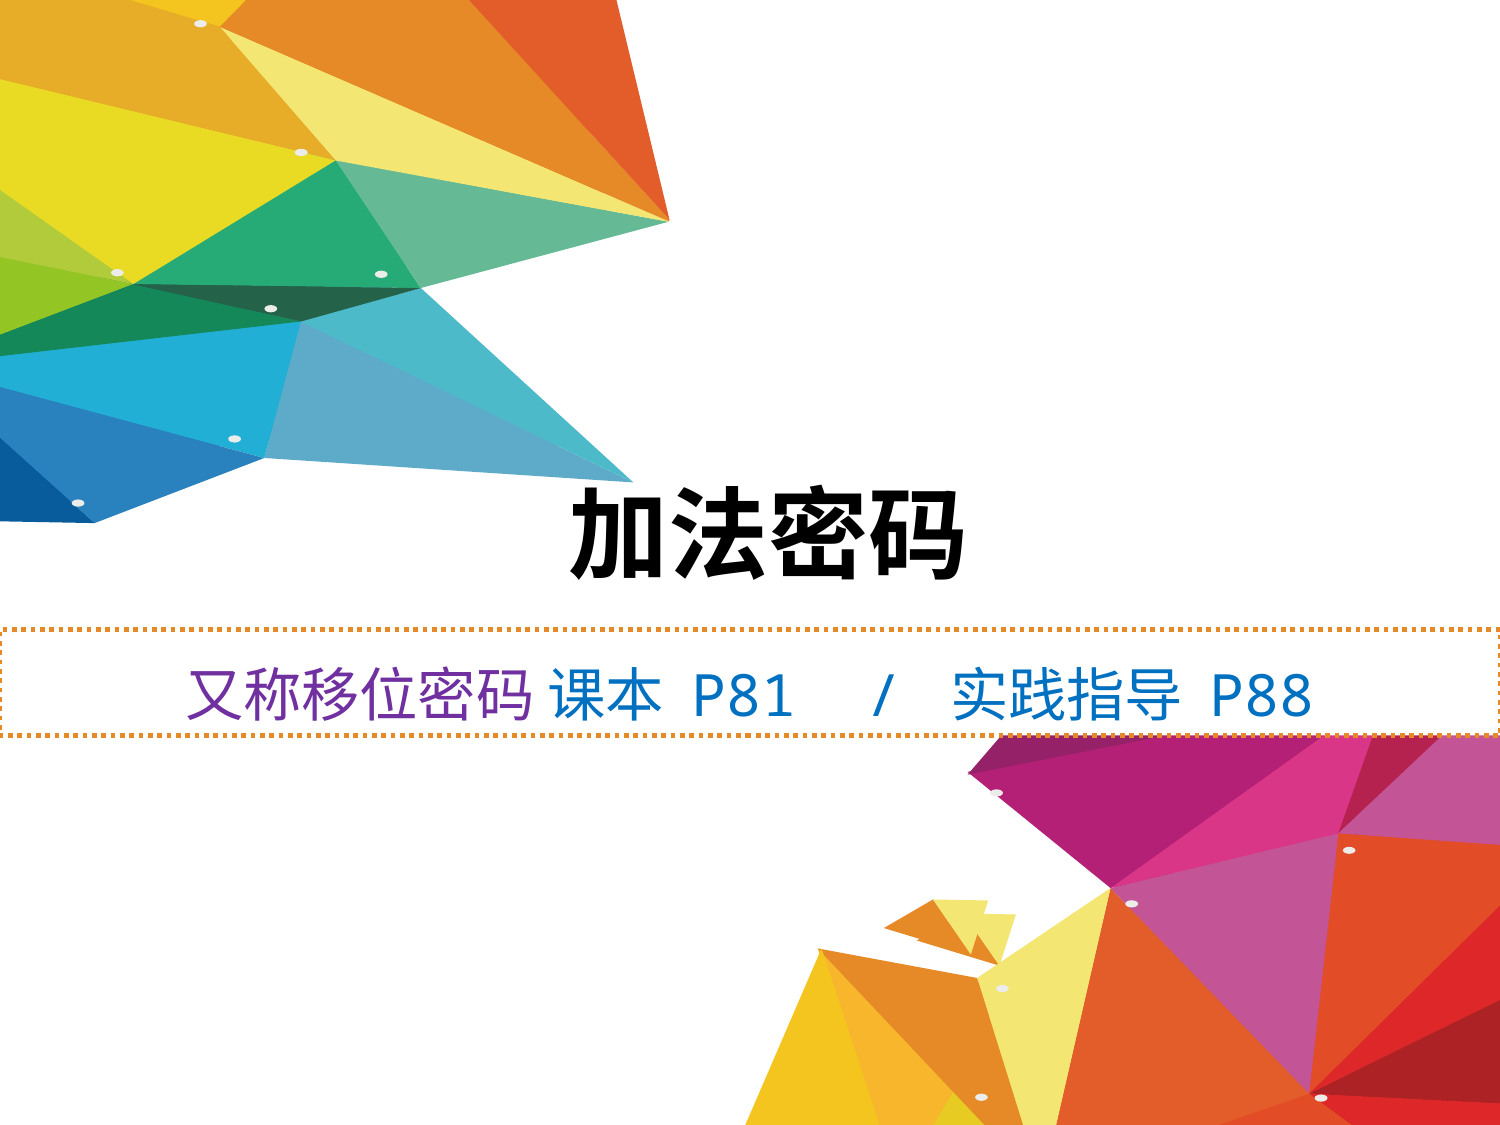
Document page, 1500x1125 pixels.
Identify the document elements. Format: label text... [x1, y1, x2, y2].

text_box 加法密码 [467, 464, 1069, 599]
text_box 又称移位密码 课本 P81 / 实践指导 P88 [0, 629, 1500, 736]
